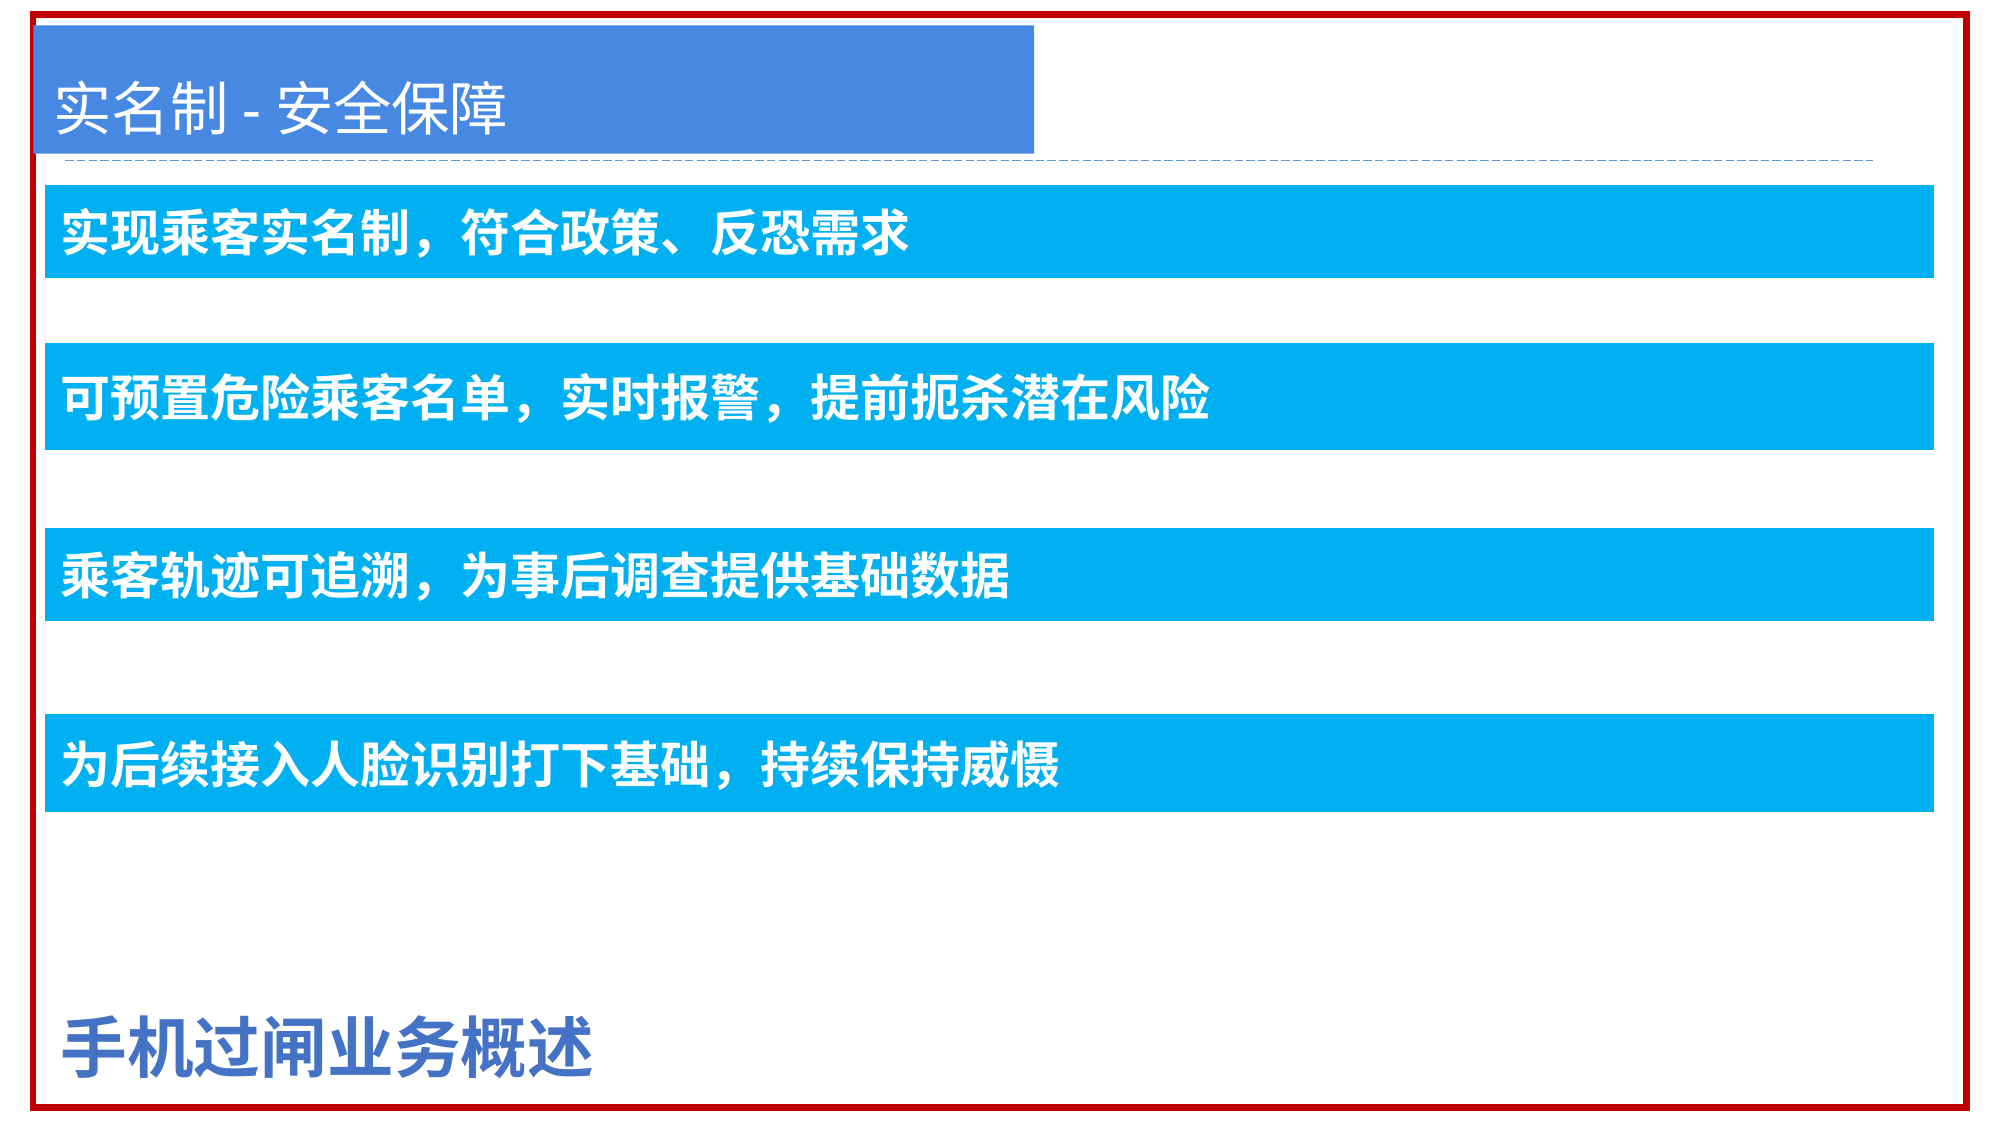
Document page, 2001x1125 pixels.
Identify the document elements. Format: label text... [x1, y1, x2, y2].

text_box 手机过闸业务概述 [45, 1109, 1916, 1125]
text_box 为后续接入人脸识别打下基础，持续保持威慑 [45, 714, 1934, 812]
text_box 可预置危险乘客名单，实时报警，提前扼杀潜在风险 [45, 343, 1934, 450]
text_box 实名制-安全保障 [33, 25, 1035, 154]
text_box [32, 14, 1968, 1109]
text_box 实现乘客实名制，符合政策、反恐需求 [45, 185, 1934, 278]
